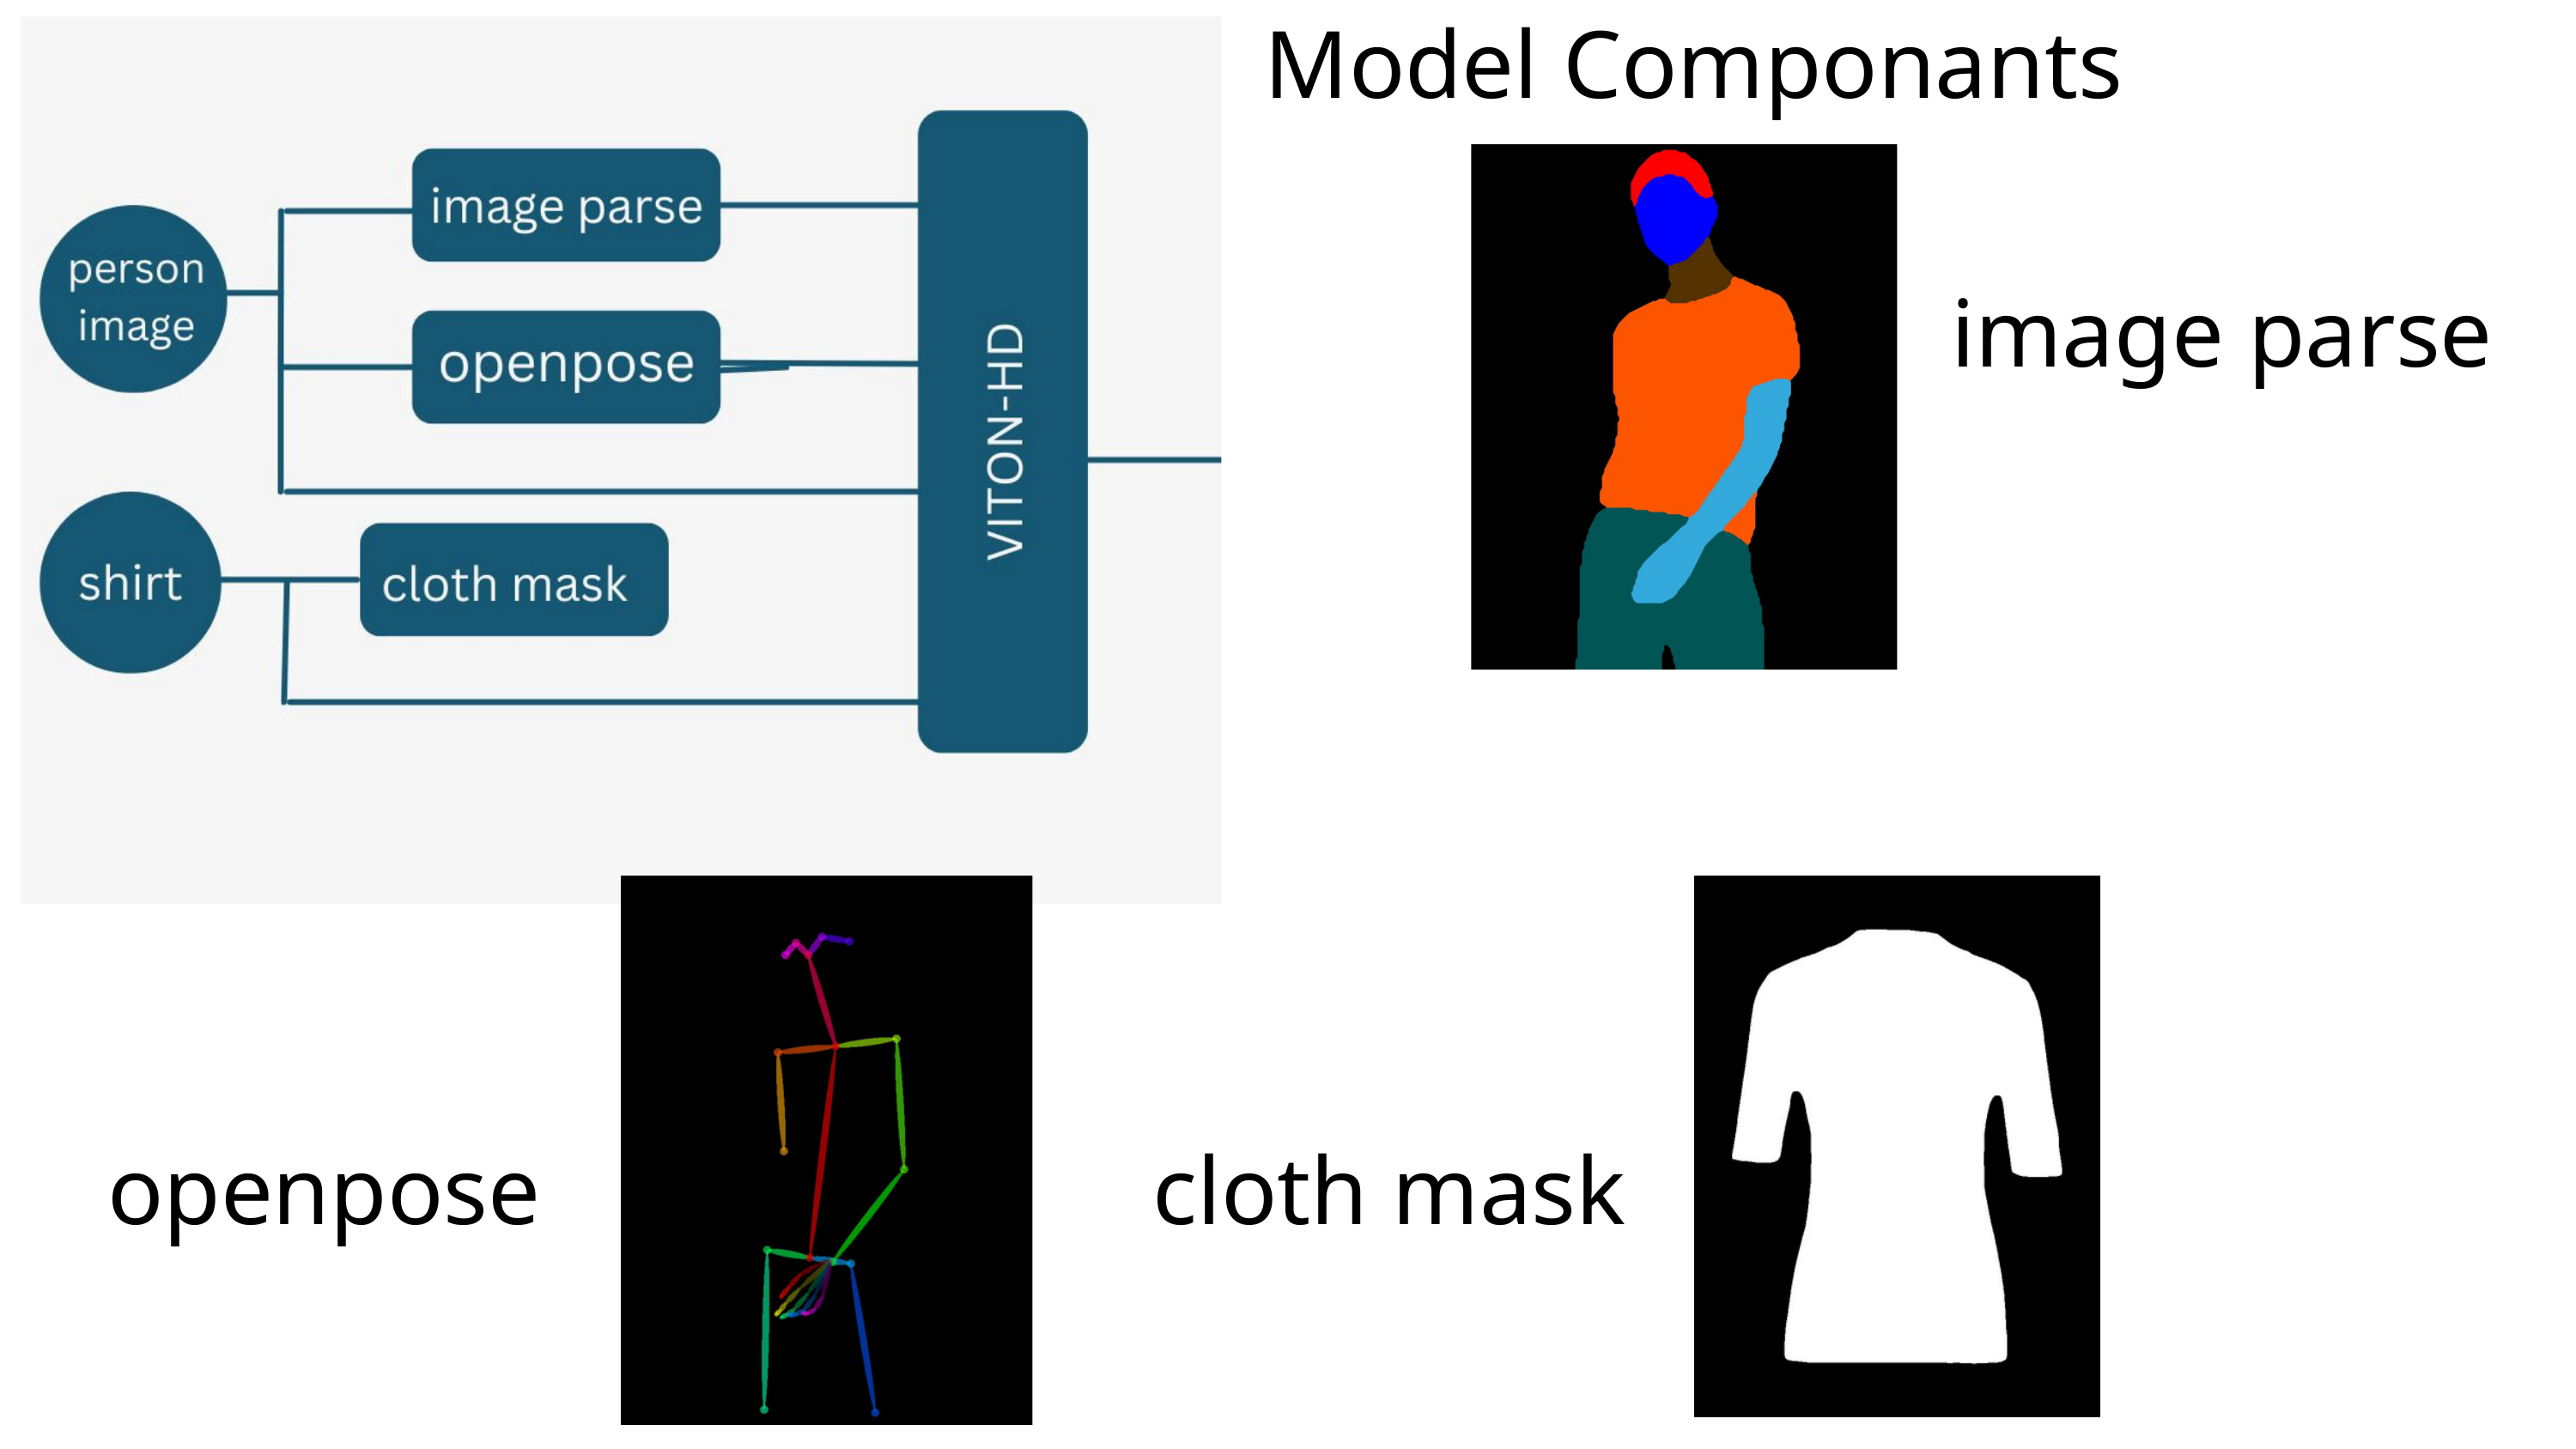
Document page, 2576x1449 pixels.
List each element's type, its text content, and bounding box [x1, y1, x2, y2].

text_box openpose [99, 1112, 550, 1243]
text_box image parse [1948, 255, 2496, 386]
text_box Model Componants [1248, 0, 2141, 117]
text_box [20, 16, 1222, 904]
text_box [1471, 144, 1898, 670]
text_box [621, 876, 1033, 1425]
text_box cloth mask [1142, 1112, 1637, 1243]
text_box [1694, 876, 2100, 1417]
